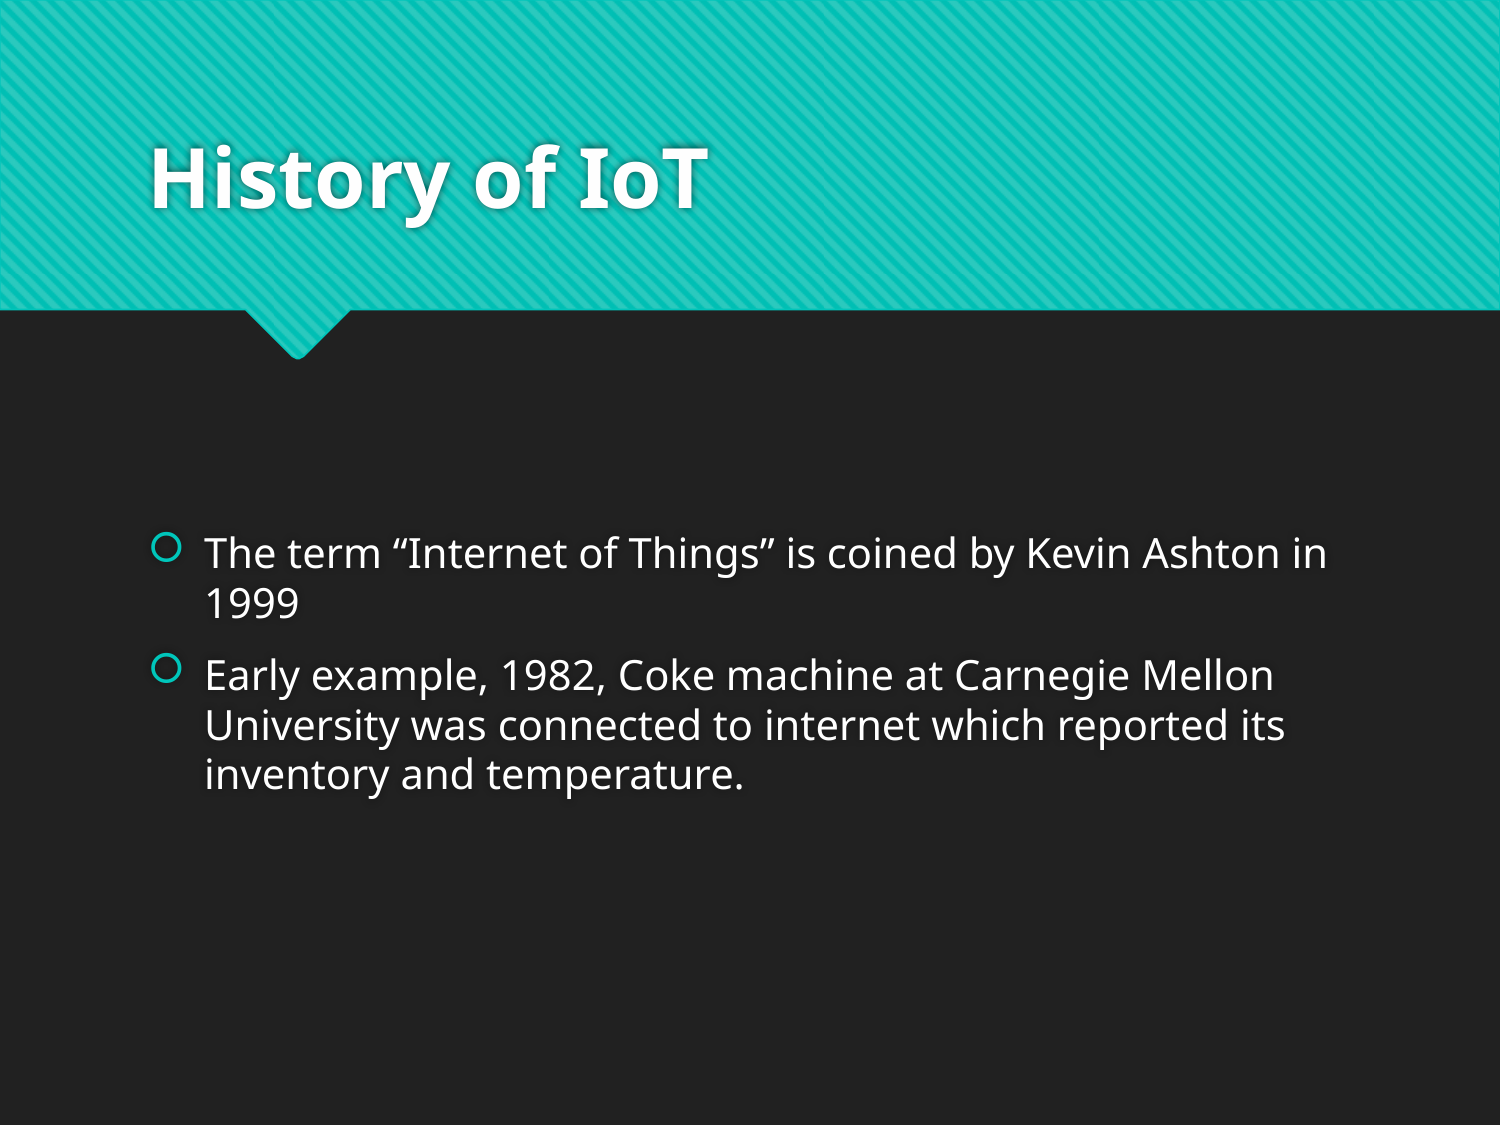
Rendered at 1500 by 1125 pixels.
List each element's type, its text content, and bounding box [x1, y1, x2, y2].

title History of IoT [132, 73, 1368, 233]
list The term “Internet of Things” is coined by Kevin Ashton in 1999 Early example, 1982, Coke machine at Carnegie Mellon University was connected to internet which reported its inventory and temperature. [132, 364, 1368, 962]
